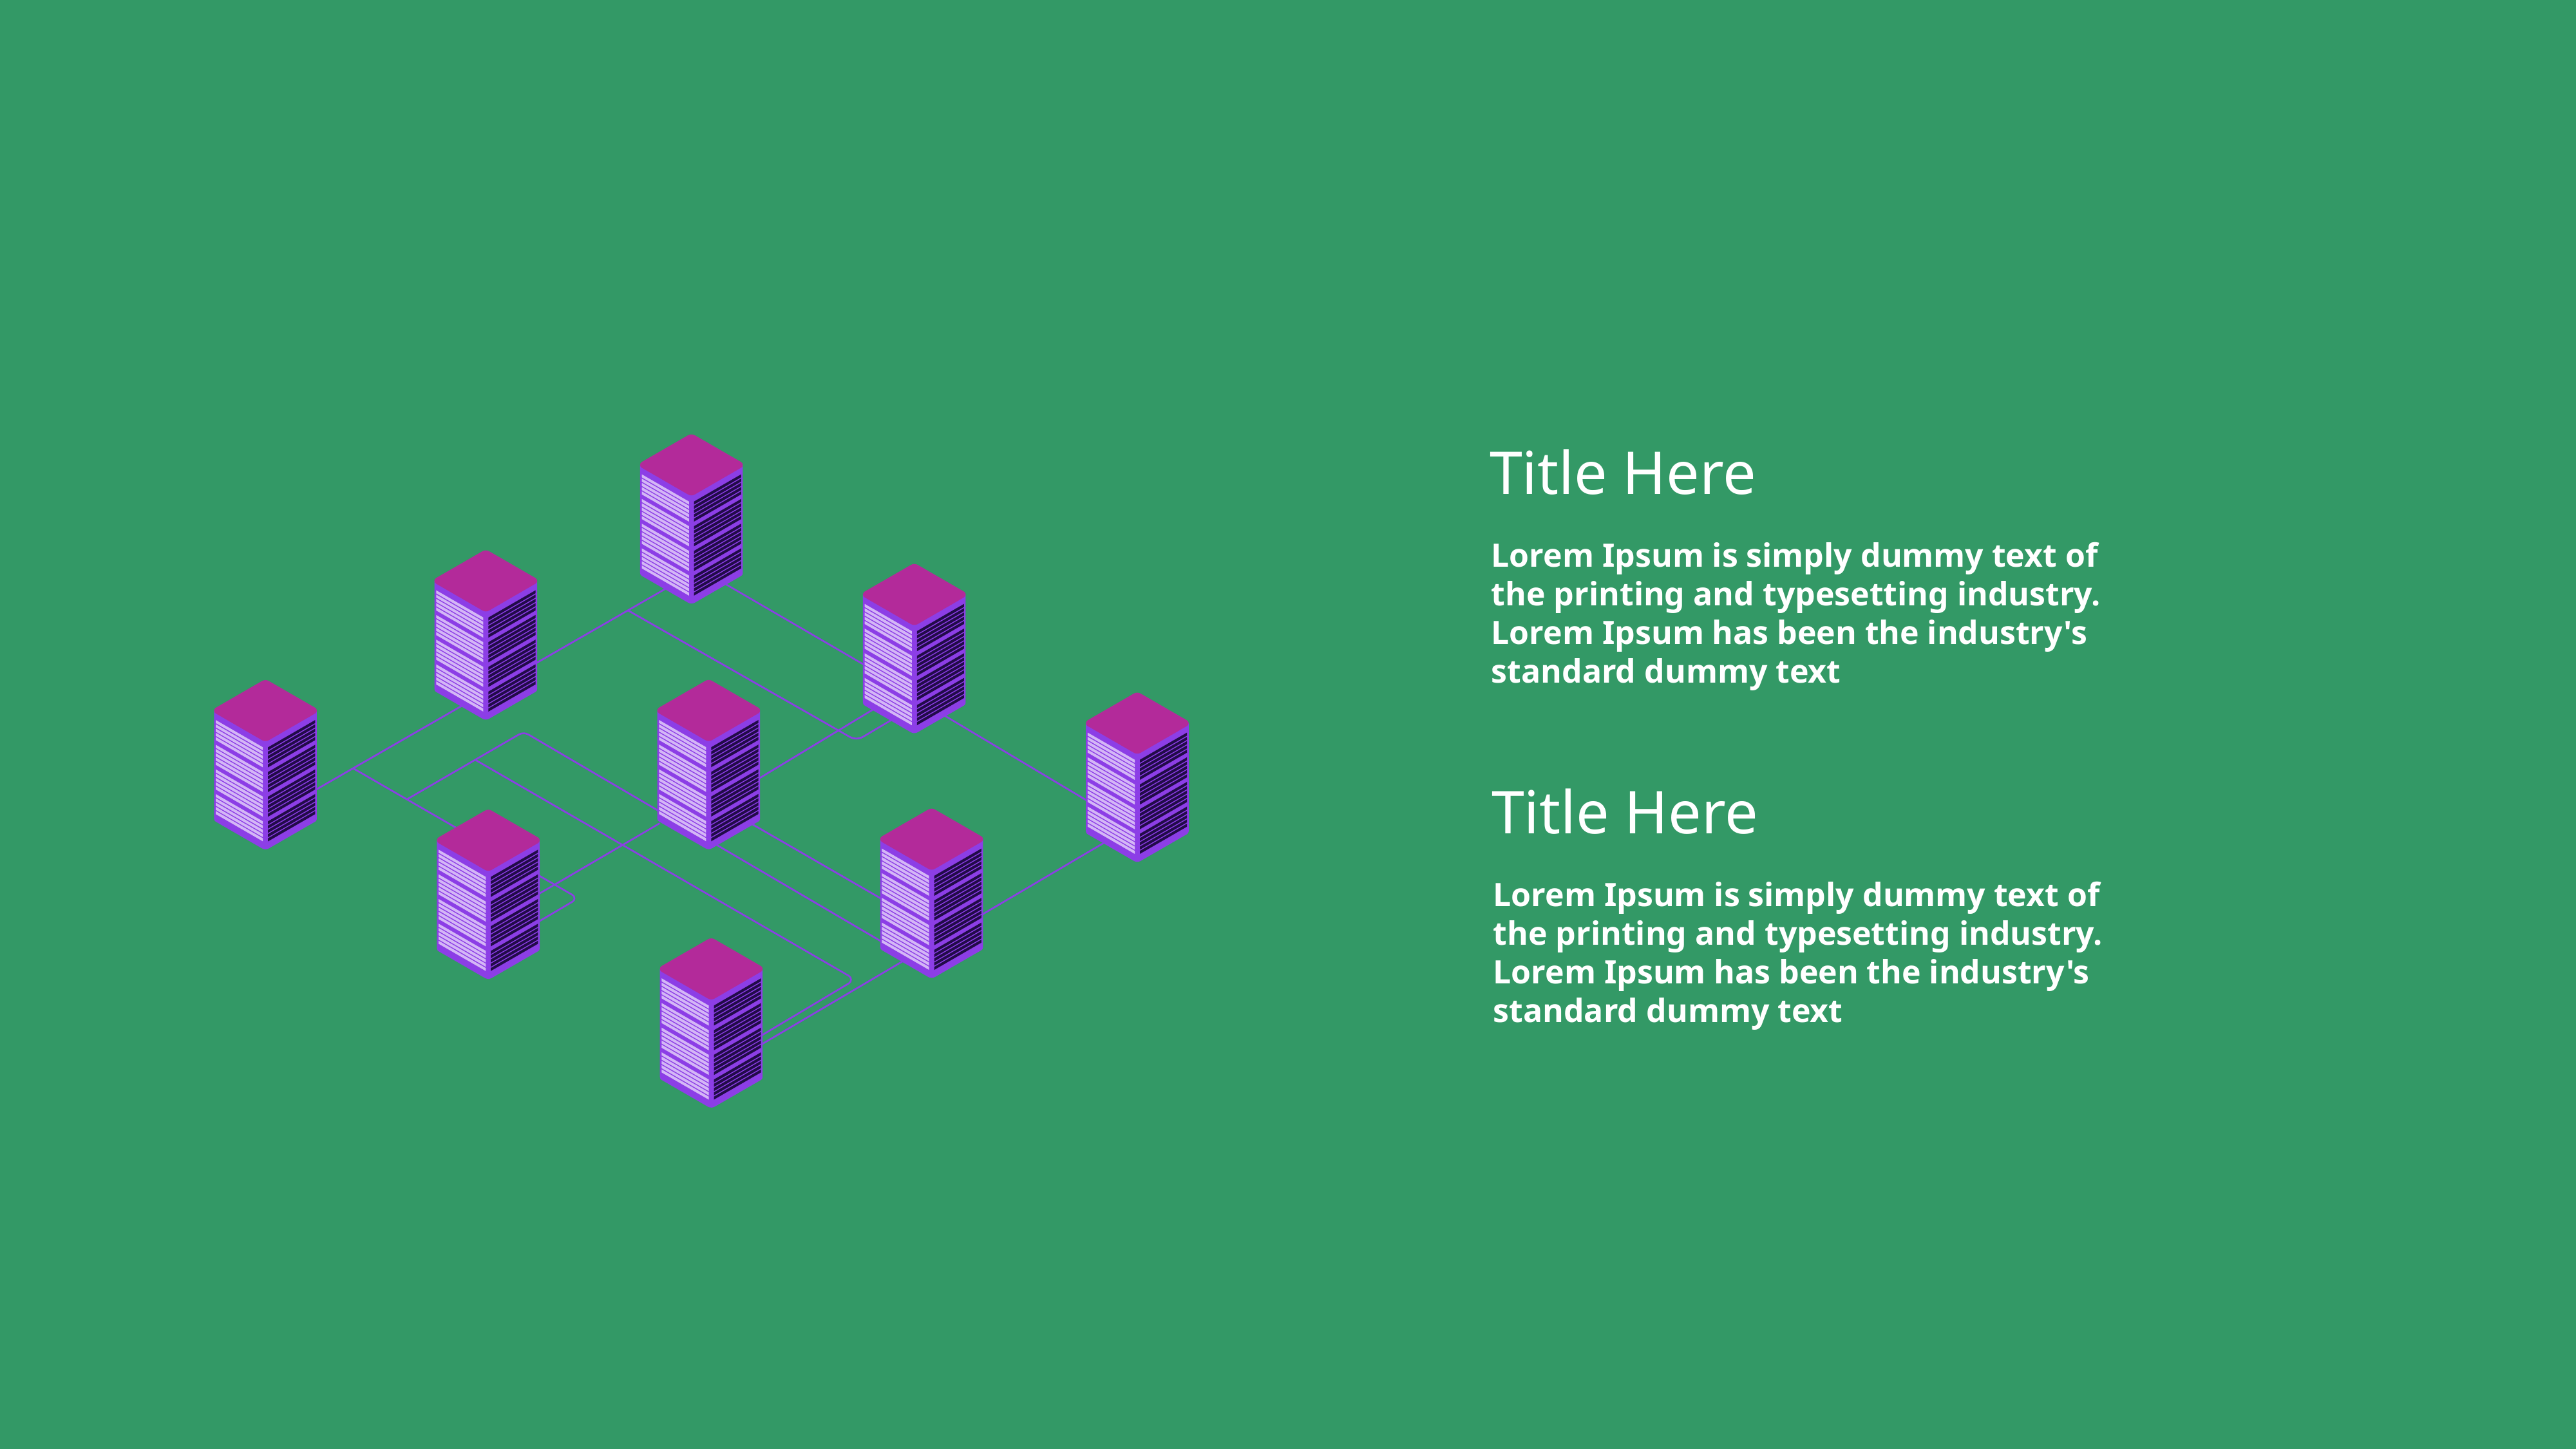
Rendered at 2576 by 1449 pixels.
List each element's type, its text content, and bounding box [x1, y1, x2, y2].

text_box Lorem Ipsum is simply dummy text of the printing and typesetting industry. Lorem Ipsum has been the industry's standard dummy text [1483, 869, 2157, 1034]
text_box Lorem Ipsum is simply dummy text of the printing and typesetting industry. Lorem Ipsum has been the industry's standard dummy text [1482, 530, 2155, 694]
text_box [213, 434, 1189, 1108]
text_box Title Here [1480, 430, 2087, 511]
text_box Title Here [1482, 770, 2088, 851]
